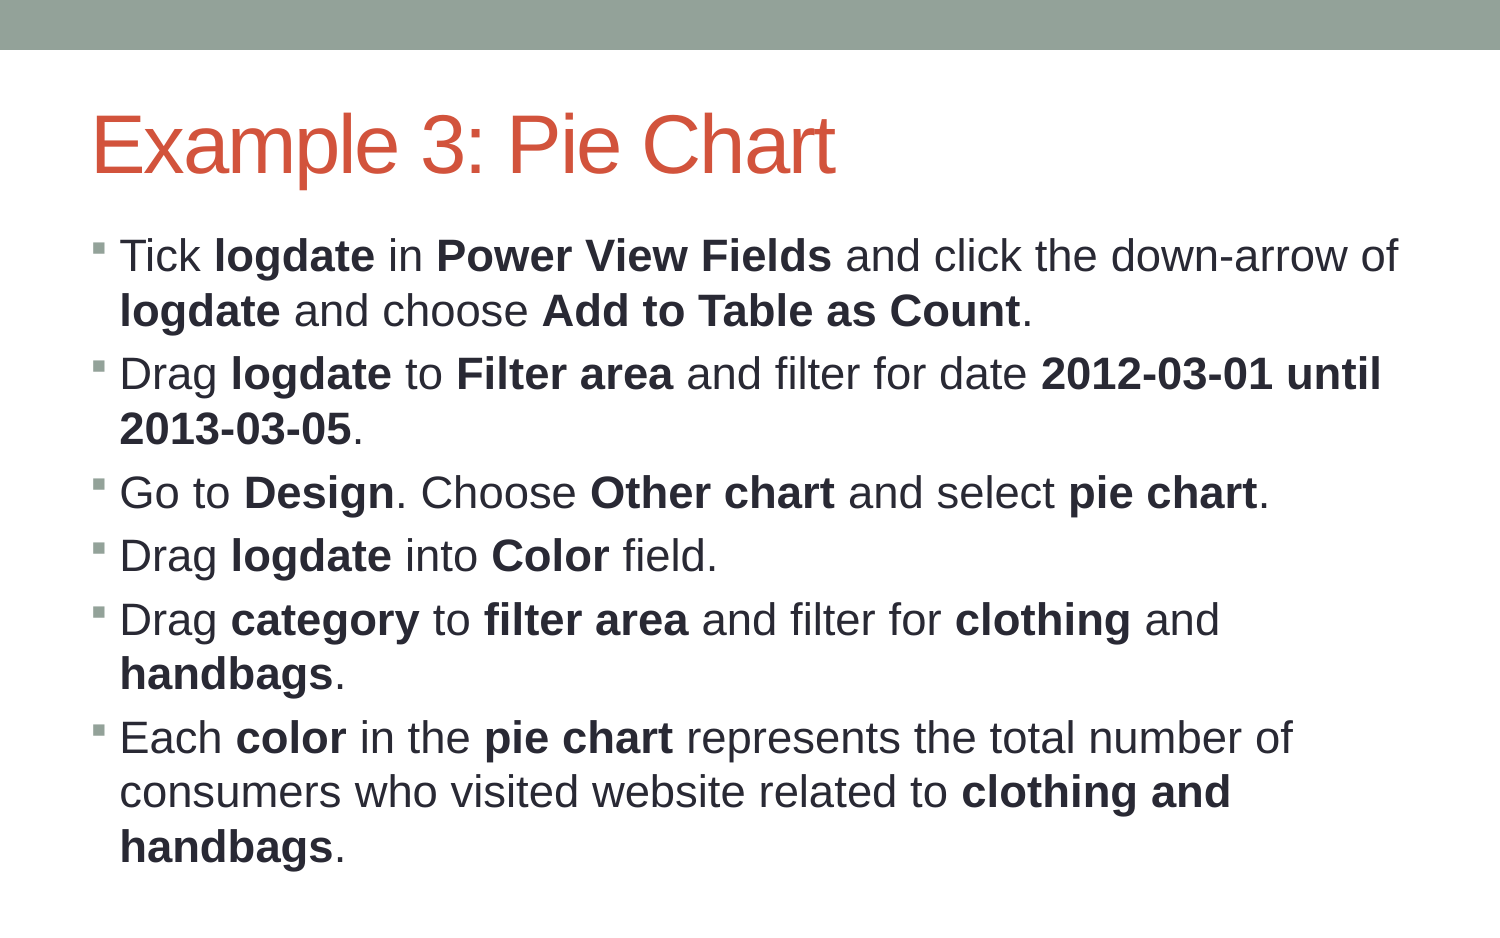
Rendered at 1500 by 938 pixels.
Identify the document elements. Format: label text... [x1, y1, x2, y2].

list Tick logdate in Power View Fields and click the down-arrow of logdate and choose Add to Table as Count. Drag logdate to Filter area and filter for date 2012-03-01 until 2013-03-05. Go to Design. Choose Other chart and select pie chart. Drag logdate into Color field. Drag category to filter area and filter for clothing and handbags. Each color in the pie chart represents the total number of consumers who visited website related to clothing and handbags. [75, 218, 1425, 886]
title Example 3: Pie Chart [75, 72, 1425, 209]
